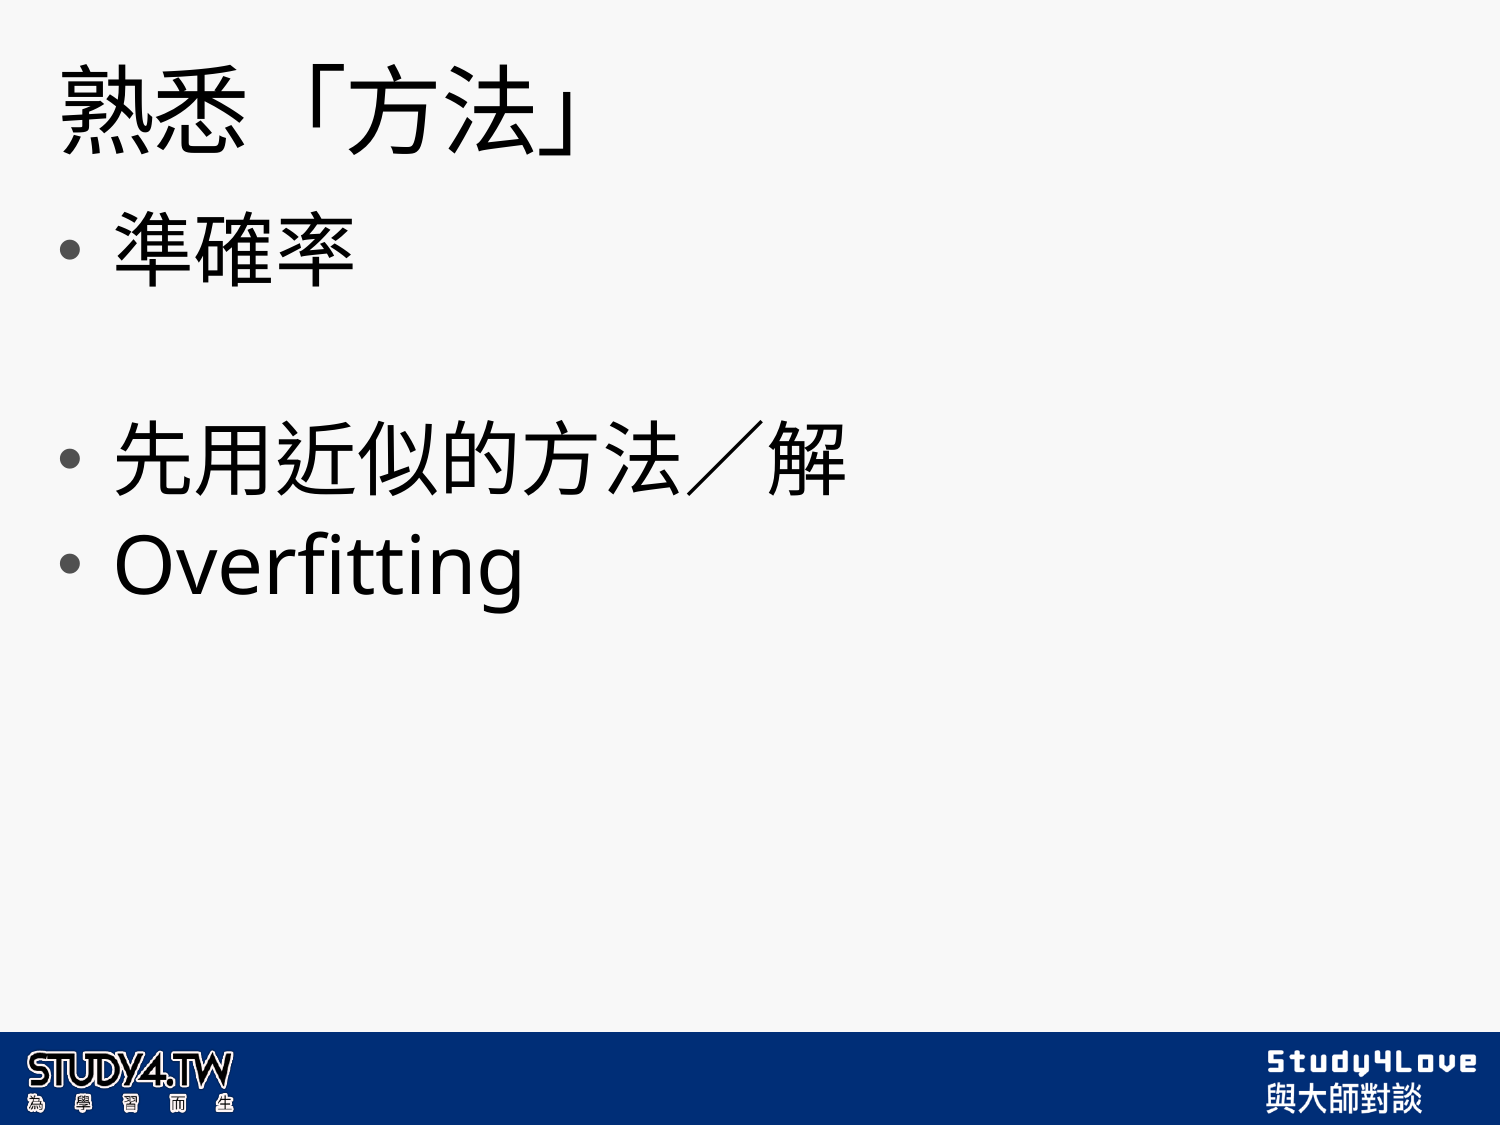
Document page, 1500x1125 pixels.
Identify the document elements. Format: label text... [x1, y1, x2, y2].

picture [19, 1040, 242, 1117]
picture [1258, 1039, 1481, 1122]
title 熟悉「方法」 [33, 47, 1468, 196]
list 準確率 先用近似的方法／解 Overfitting [33, 196, 1467, 641]
